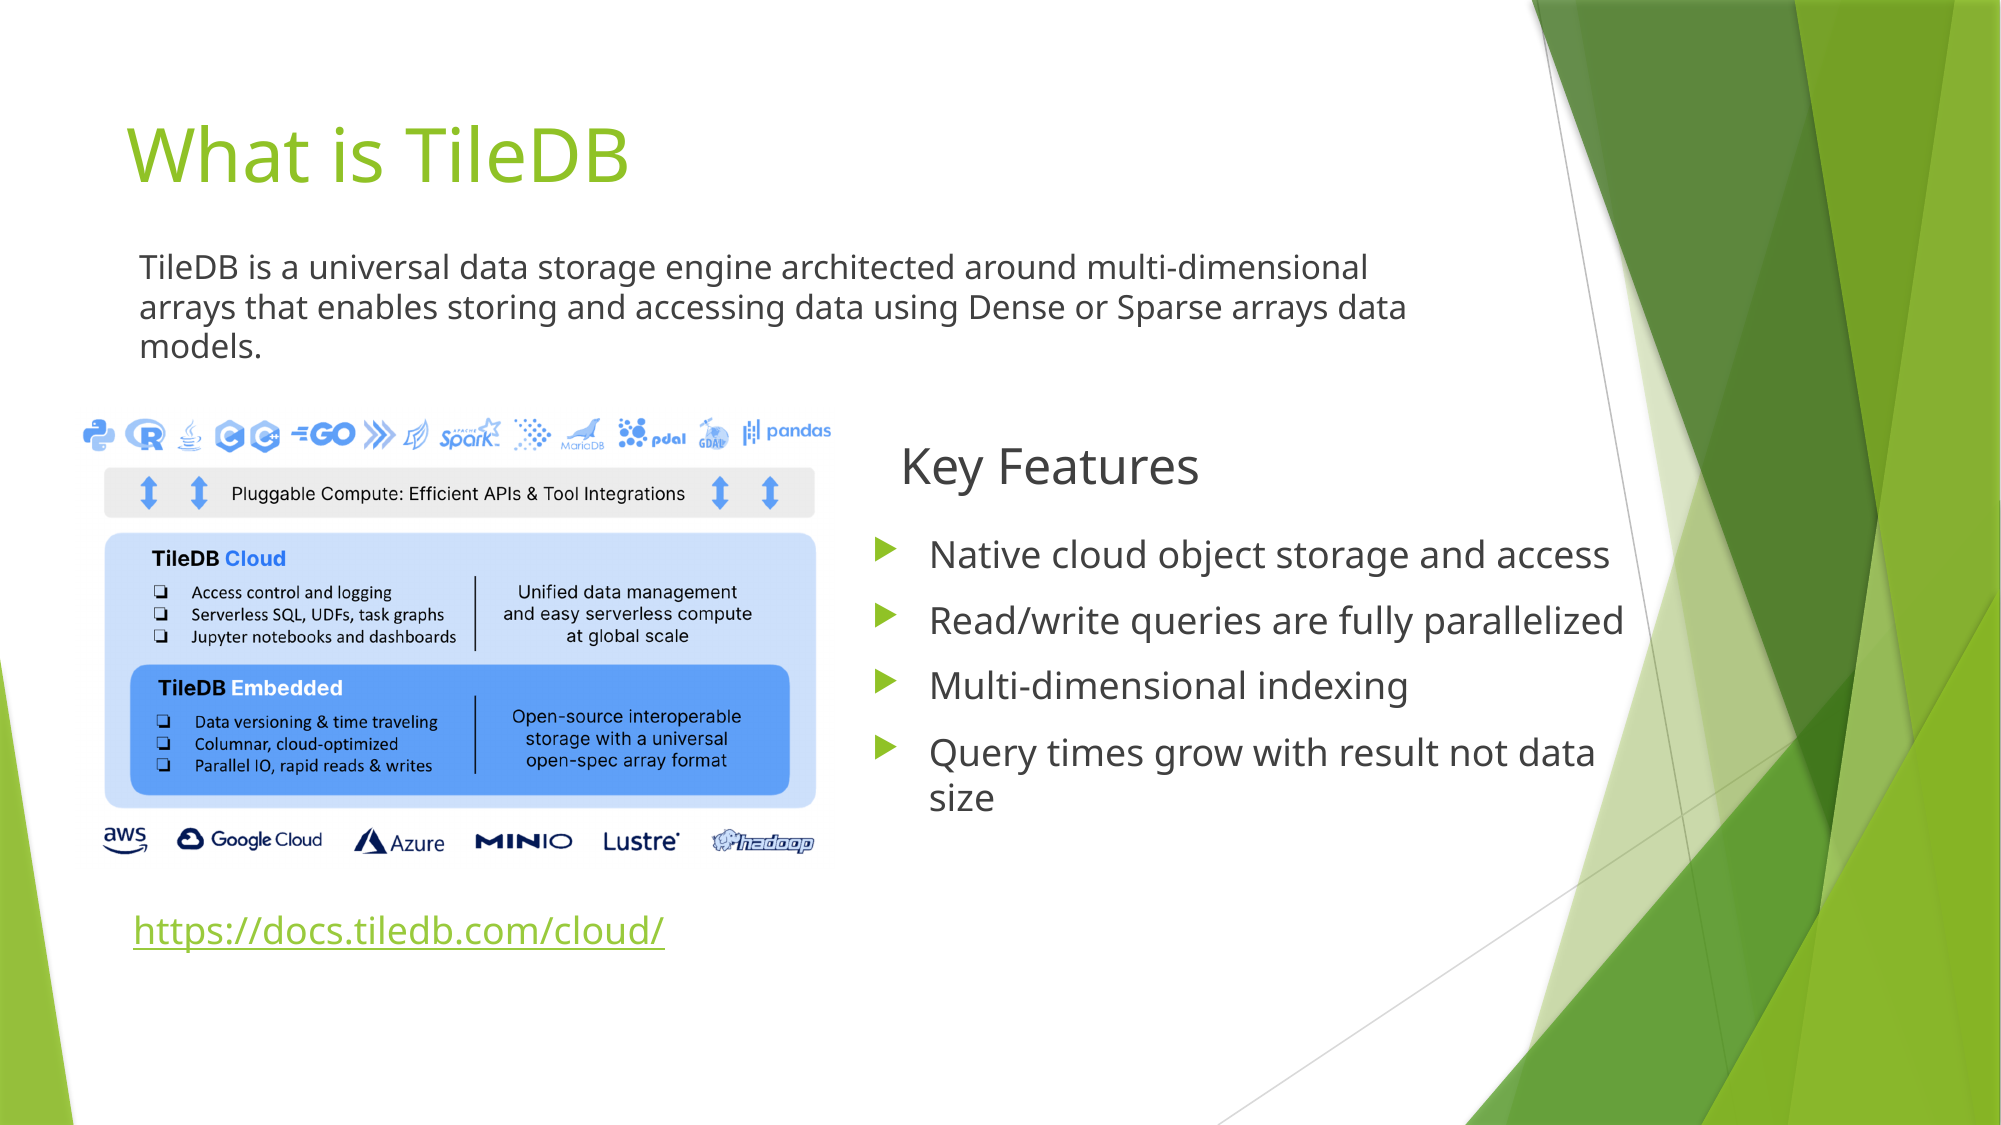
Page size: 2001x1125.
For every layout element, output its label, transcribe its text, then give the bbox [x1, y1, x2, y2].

title What is TileDB [111, 99, 1522, 219]
text_box https://docs.tiledb.com/cloud/ [118, 899, 680, 1011]
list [74, 406, 836, 870]
list Native cloud object storage and access Read/write queries are fully parallelized Multi-dimensional indexing Query times grow with result not data size [857, 523, 1680, 863]
list TileDB is a universal data storage engine architected around multi-dimensional arrays that enables storing and accessing data using Dense or Sparse arrays data models. [124, 238, 1482, 388]
list Key Features [885, 407, 1572, 502]
